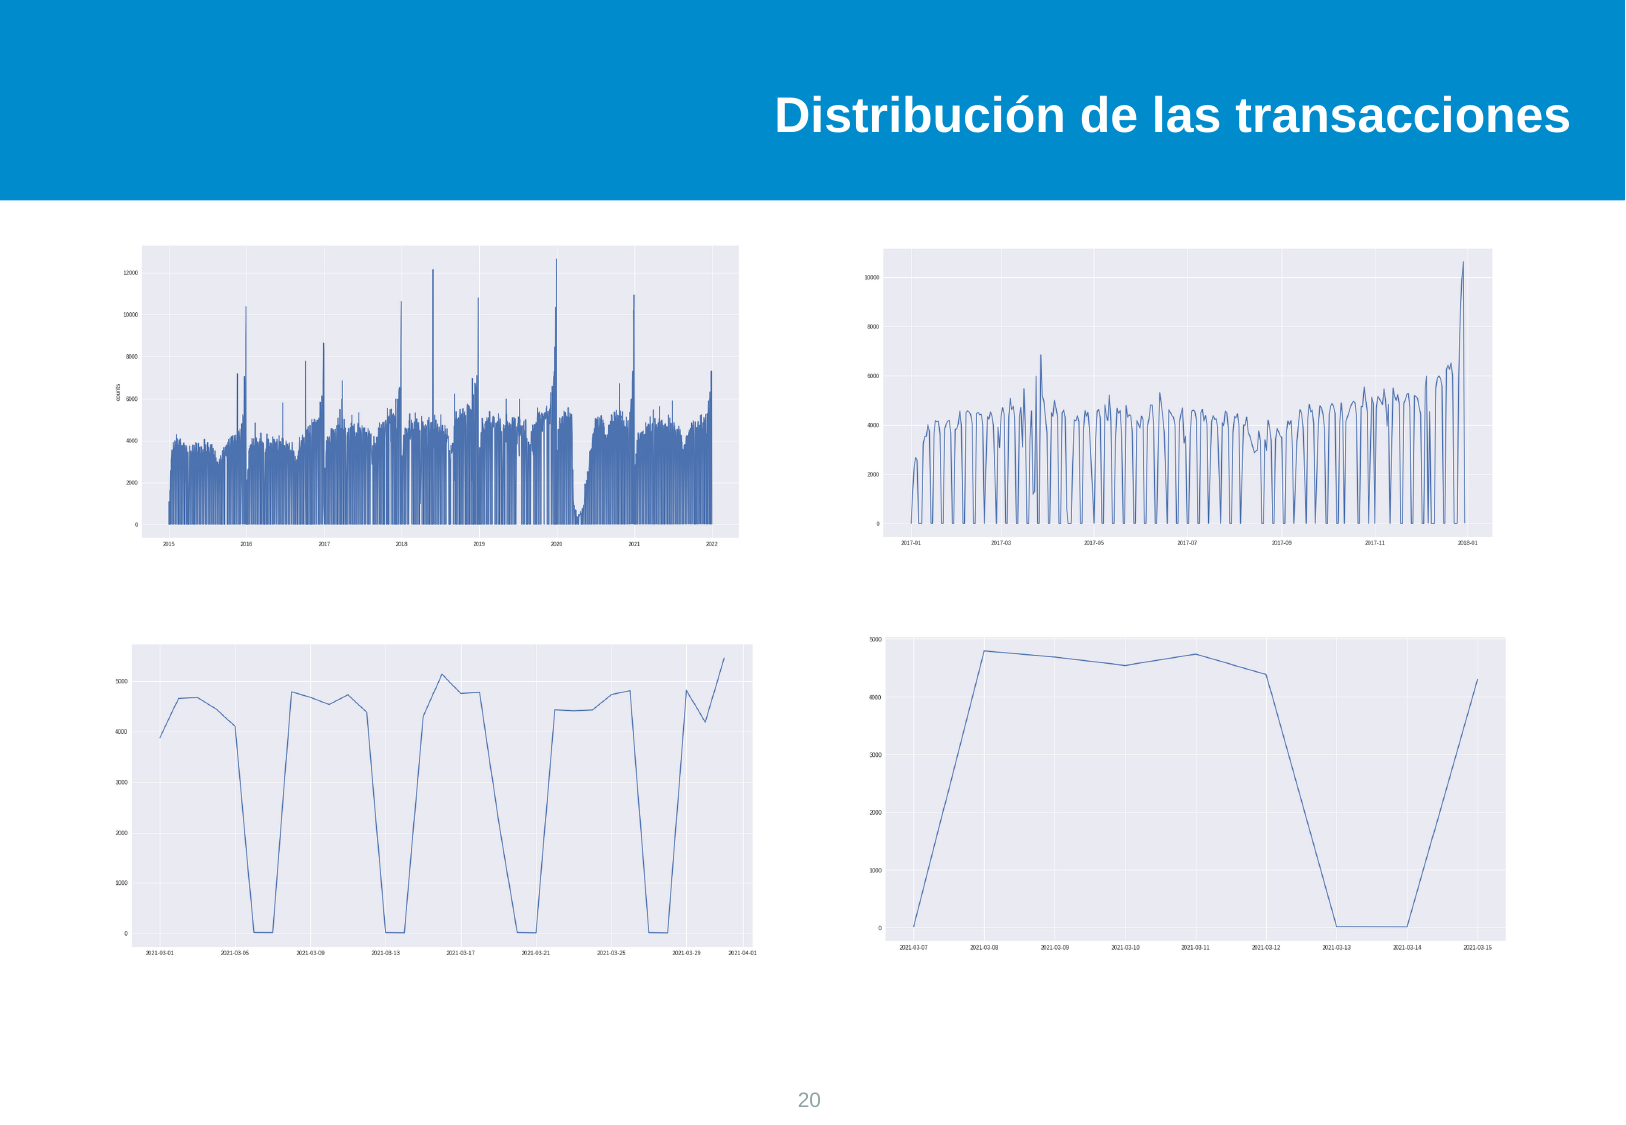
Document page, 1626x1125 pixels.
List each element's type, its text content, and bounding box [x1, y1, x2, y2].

picture [112, 239, 745, 548]
picture [99, 638, 769, 962]
picture [860, 240, 1501, 551]
text_box Distribución de las transacciones [121, 37, 1572, 188]
picture [863, 628, 1515, 958]
